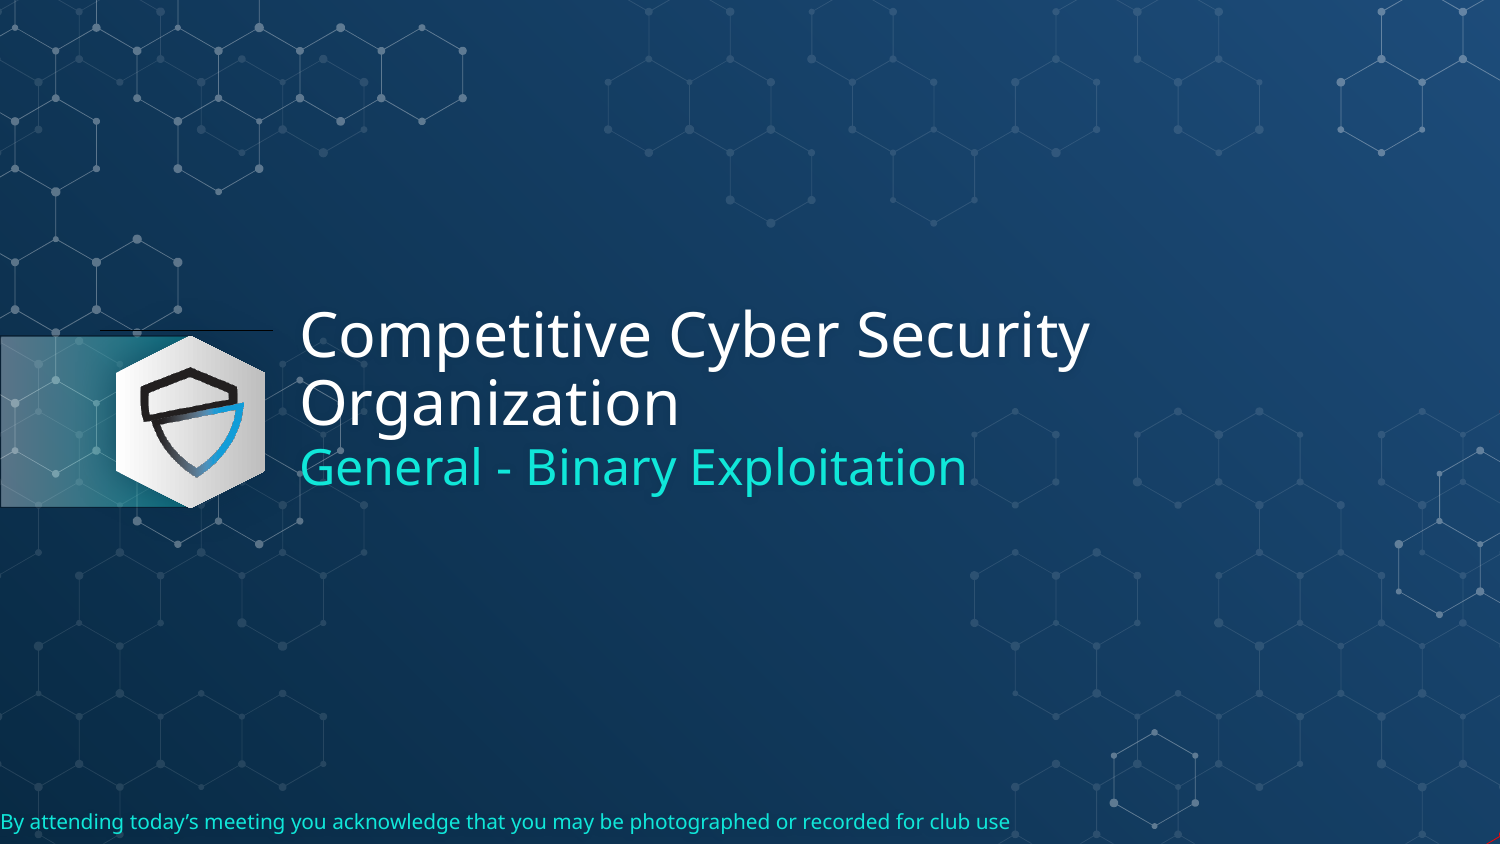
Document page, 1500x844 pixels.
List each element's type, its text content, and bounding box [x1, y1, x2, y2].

subtitle General - Binary Exploitation [299, 435, 1388, 499]
text_box By attending today’s meeting you acknowledge that you may be photographed or recorded for club use [0, 808, 1089, 844]
picture [100, 330, 273, 514]
title Competitive Cyber Security Organization [299, 338, 1388, 432]
